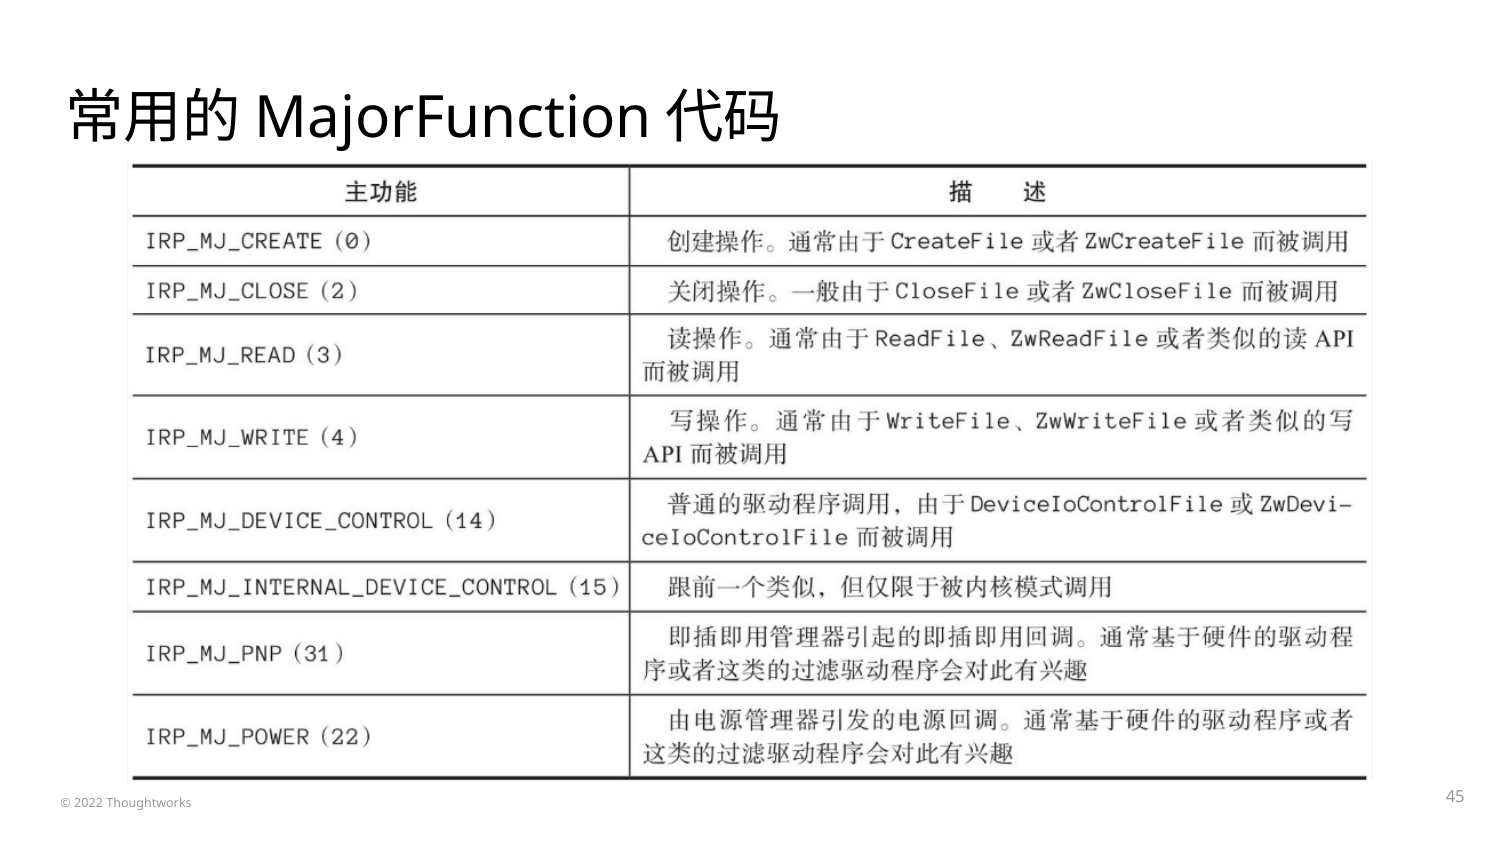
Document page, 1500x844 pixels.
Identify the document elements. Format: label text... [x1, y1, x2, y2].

slide_number ‹#› [1389, 764, 1480, 830]
picture [127, 160, 1373, 782]
title 常用的MajorFunction代码 [65, 78, 1445, 173]
